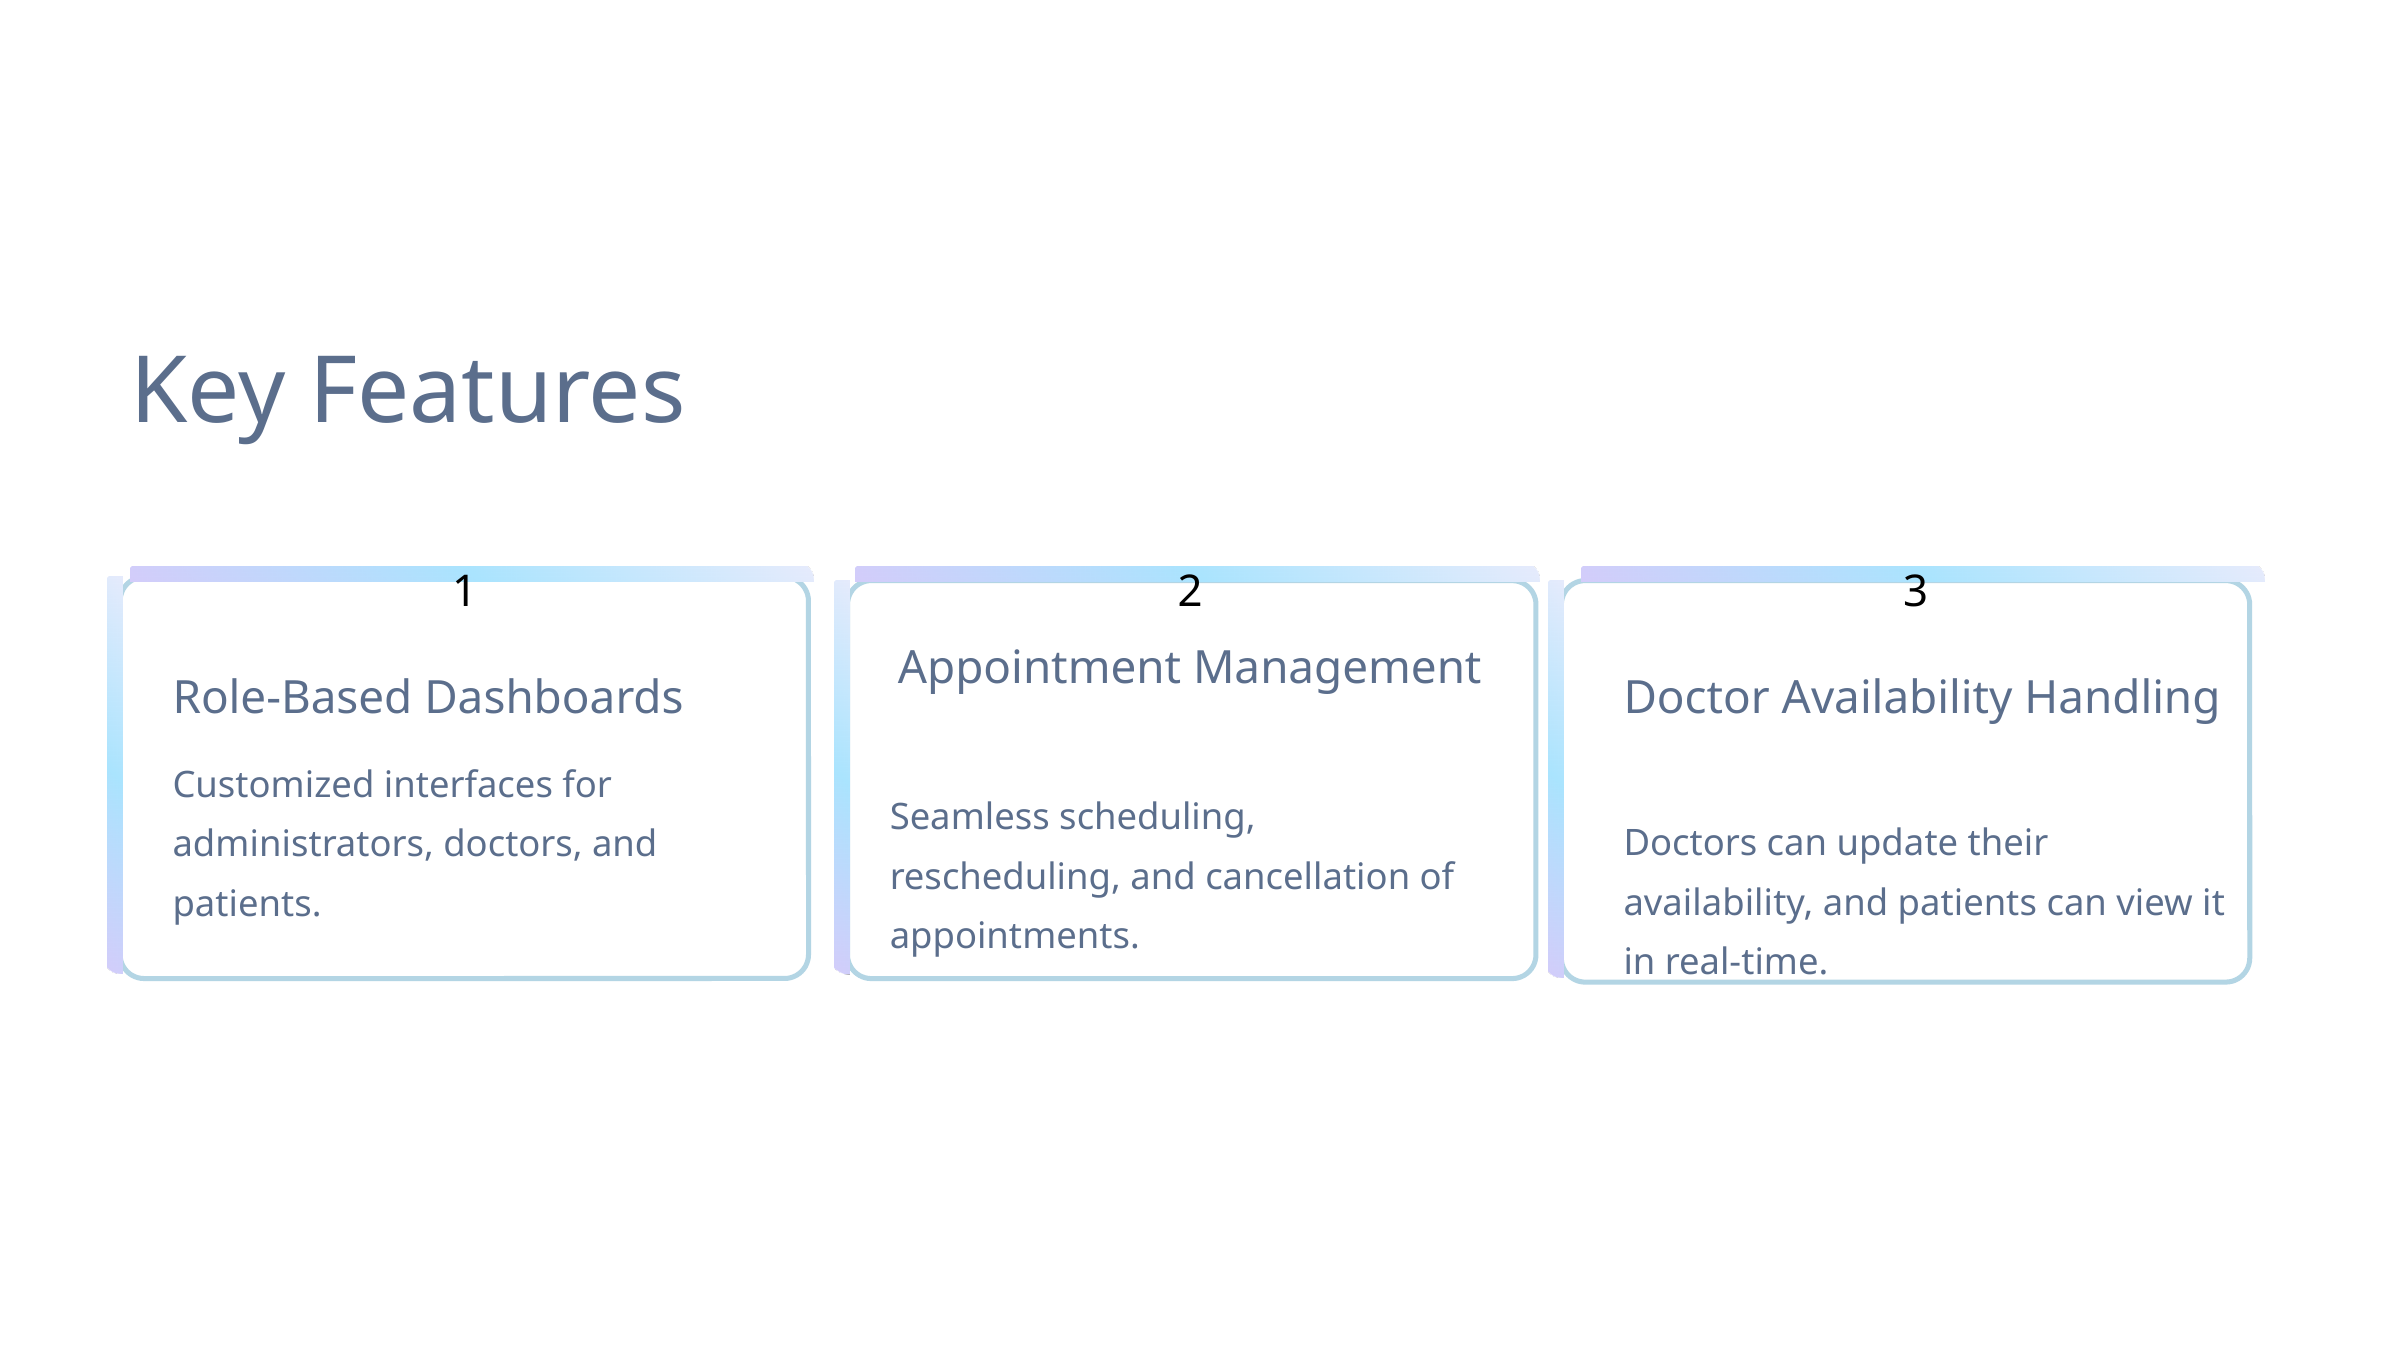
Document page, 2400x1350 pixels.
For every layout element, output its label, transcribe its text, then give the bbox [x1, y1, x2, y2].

text_box Key Features [130, 325, 1061, 442]
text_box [1548, 580, 2250, 983]
picture [1581, 516, 2270, 628]
picture [130, 516, 819, 628]
picture [855, 516, 1545, 628]
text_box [834, 580, 1536, 979]
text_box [107, 576, 809, 979]
